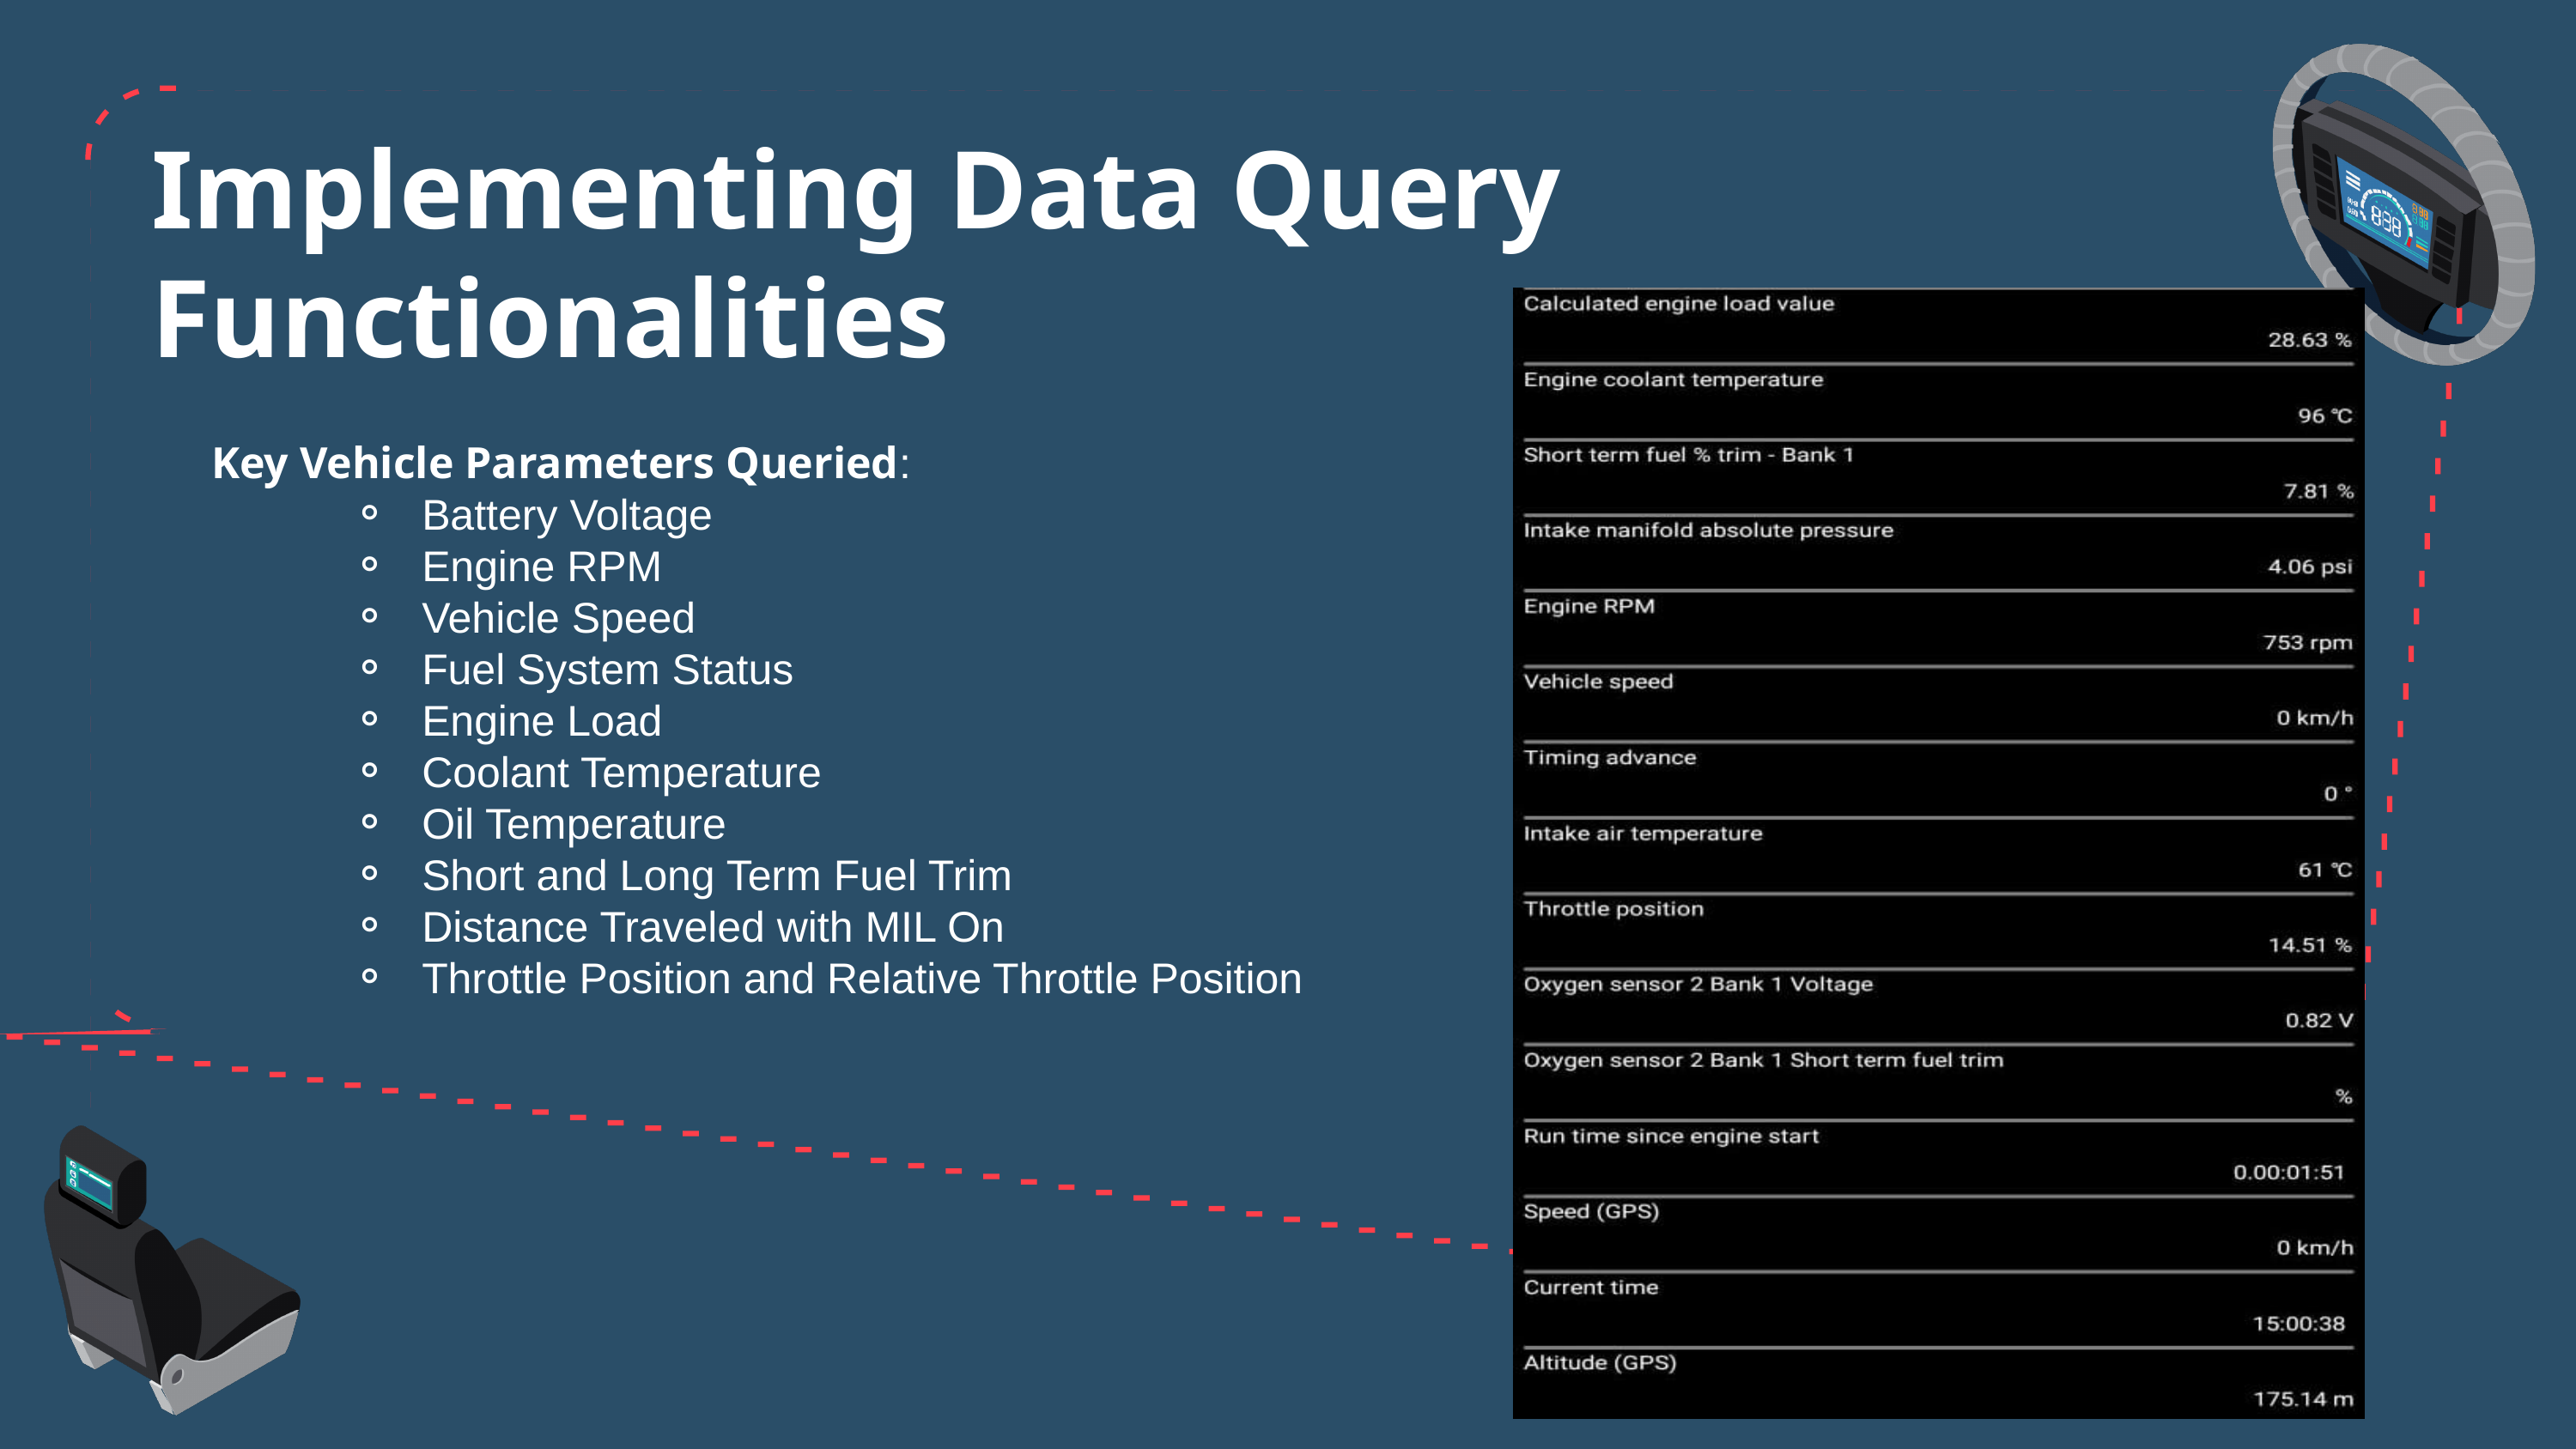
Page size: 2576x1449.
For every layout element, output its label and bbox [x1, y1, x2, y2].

text_box [2272, 44, 2536, 366]
text_box [210, 440, 1410, 1110]
text_box [85, 85, 2491, 1364]
text_box [150, 124, 2322, 286]
picture [1513, 288, 2366, 1419]
text_box [38, 1125, 301, 1416]
